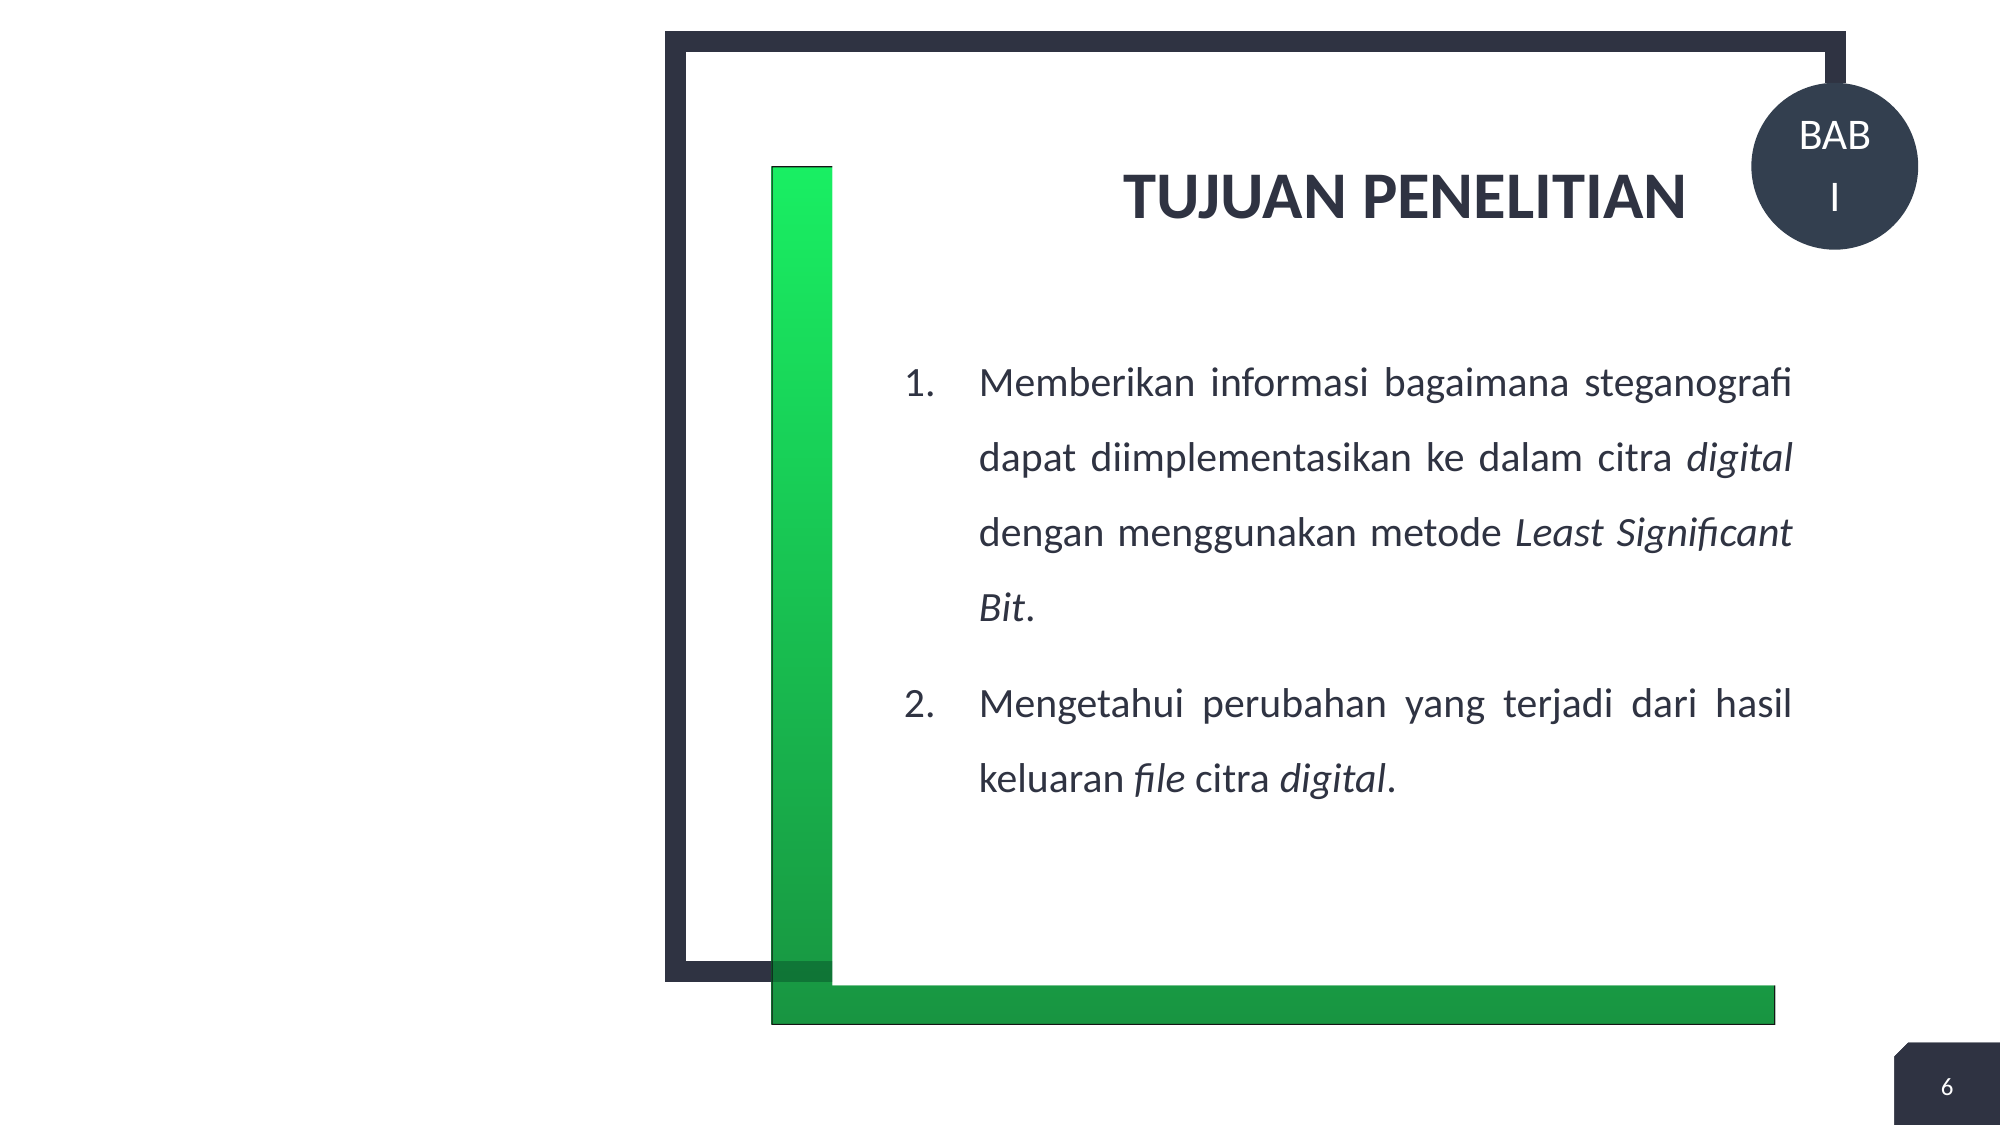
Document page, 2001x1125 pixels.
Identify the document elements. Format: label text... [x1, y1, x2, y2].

slide_number 6 [1894, 1052, 2000, 1119]
text_box [1893, 1055, 2000, 1125]
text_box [675, 41, 1895, 1025]
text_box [1751, 82, 1919, 250]
text_box [1897, 1041, 2000, 1052]
